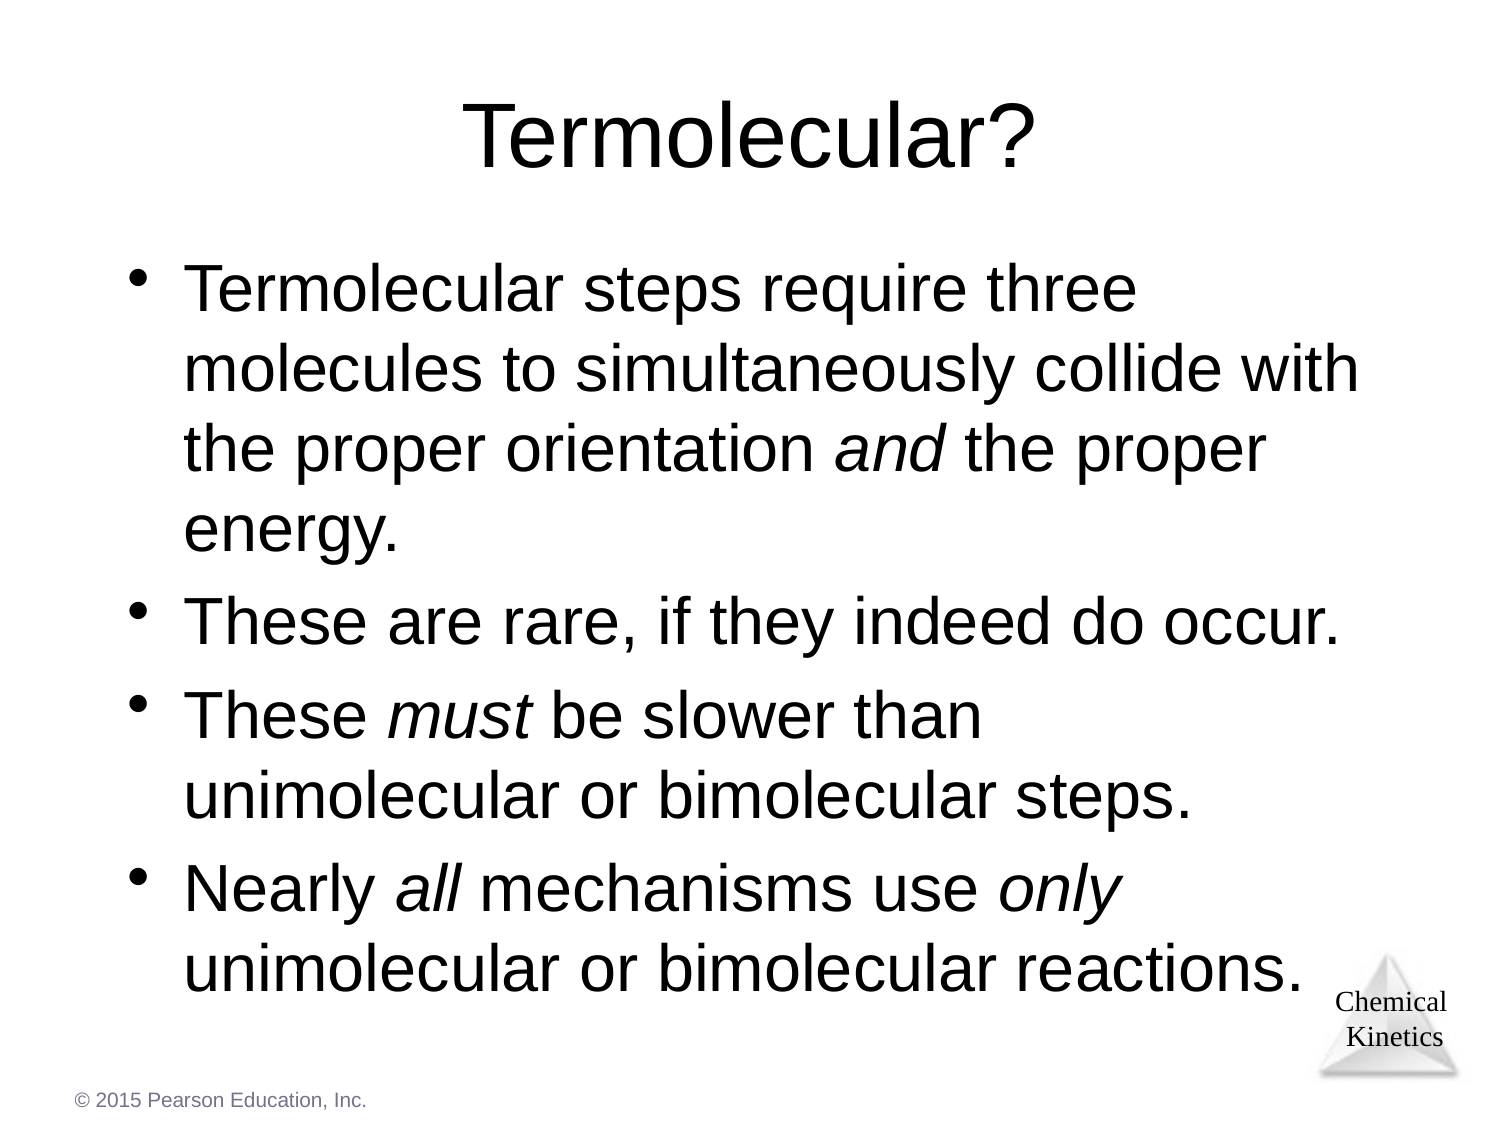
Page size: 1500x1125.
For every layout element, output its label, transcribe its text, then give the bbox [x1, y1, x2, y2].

picture [1275, 899, 1500, 1125]
list Termolecular steps require three molecules to simultaneously collide with the proper orientation and the proper energy. These are rare, if they indeed do occur. These must be slower than unimolecular or bimolecular steps. Nearly all mechanisms use only unimolecular or bimolecular reactions. [112, 237, 1388, 1025]
title Termolecular? [0, 37, 1500, 225]
